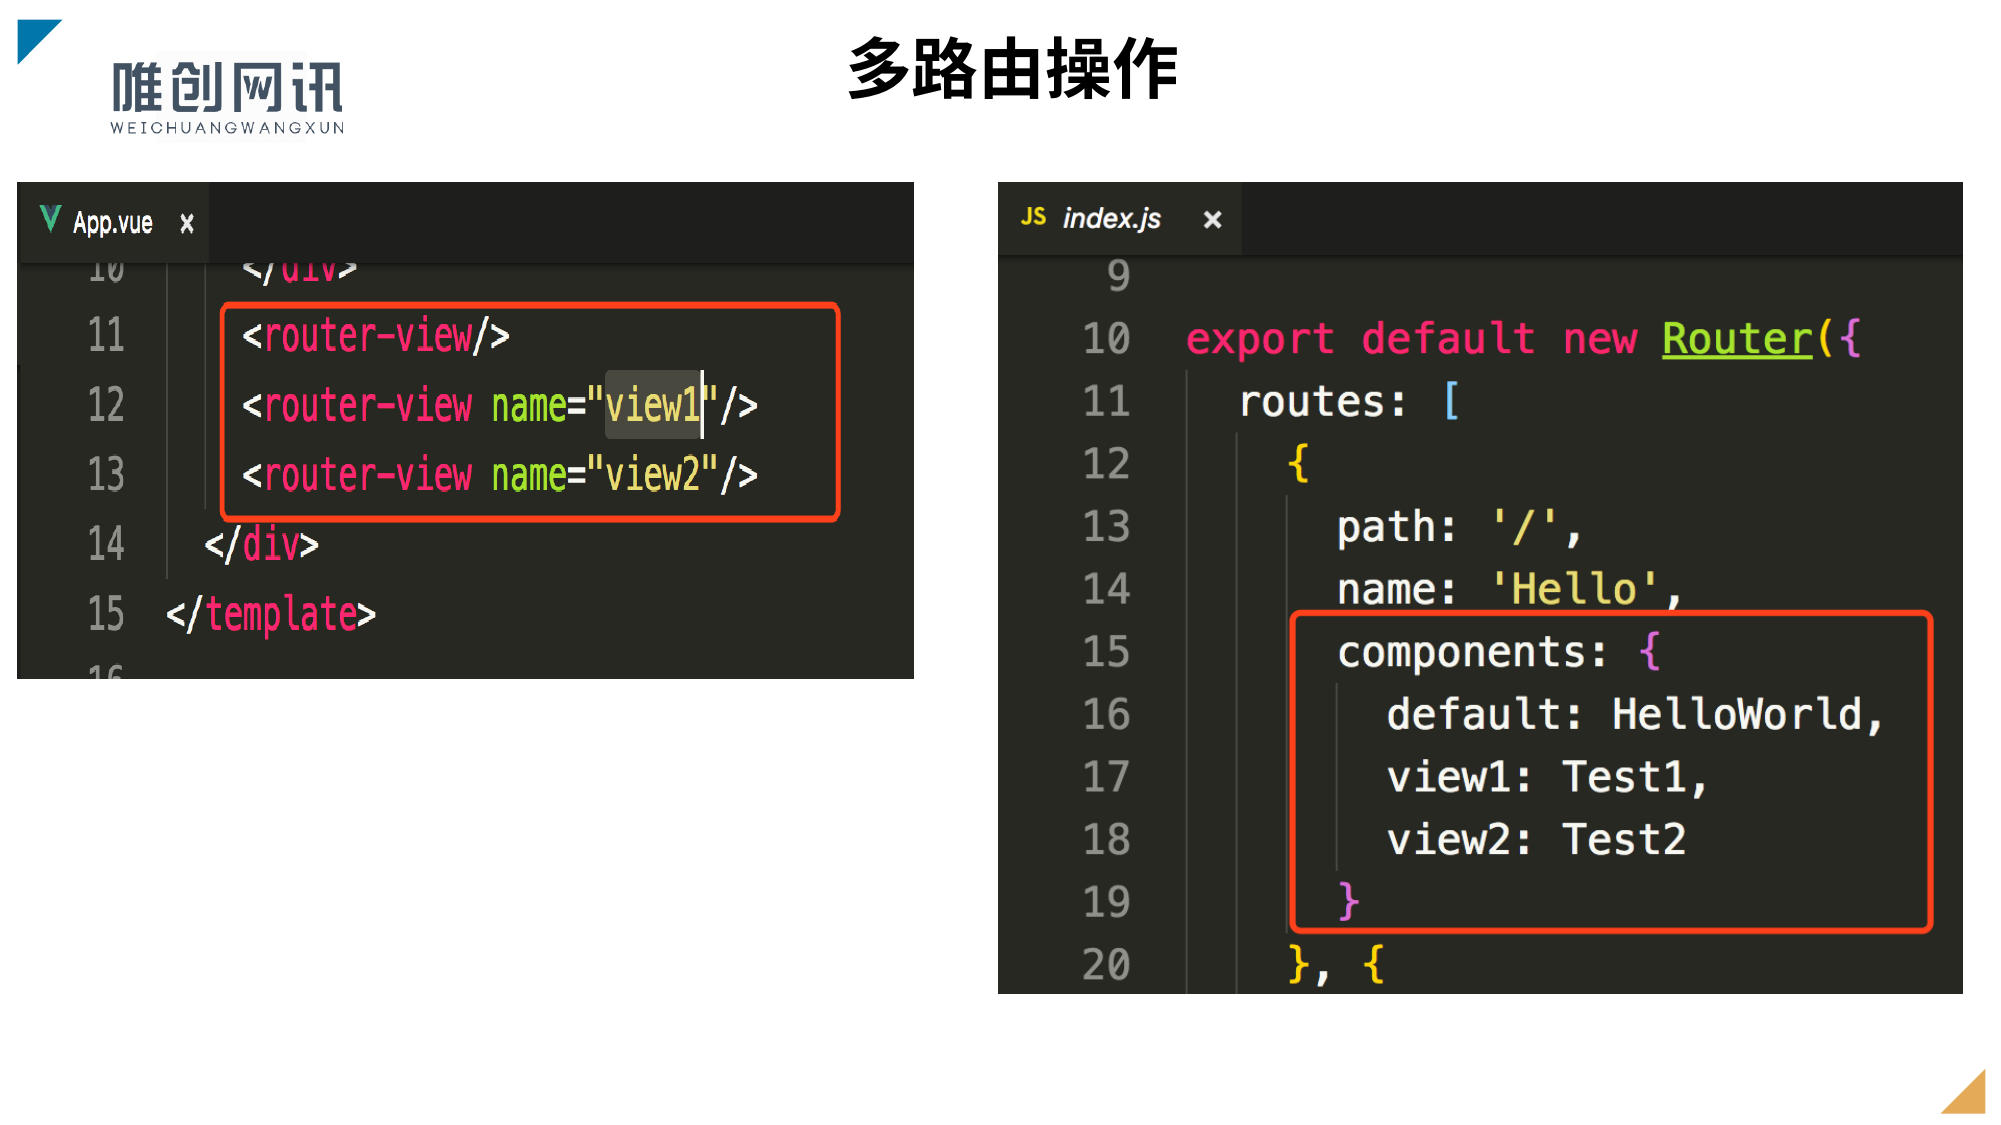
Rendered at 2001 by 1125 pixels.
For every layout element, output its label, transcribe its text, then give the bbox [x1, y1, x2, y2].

text_box 多路由操作 [490, 19, 1535, 115]
picture [89, 51, 395, 143]
picture [17, 182, 914, 679]
text_box [17, 19, 63, 65]
text_box [1940, 1068, 1986, 1114]
picture [998, 182, 1963, 994]
